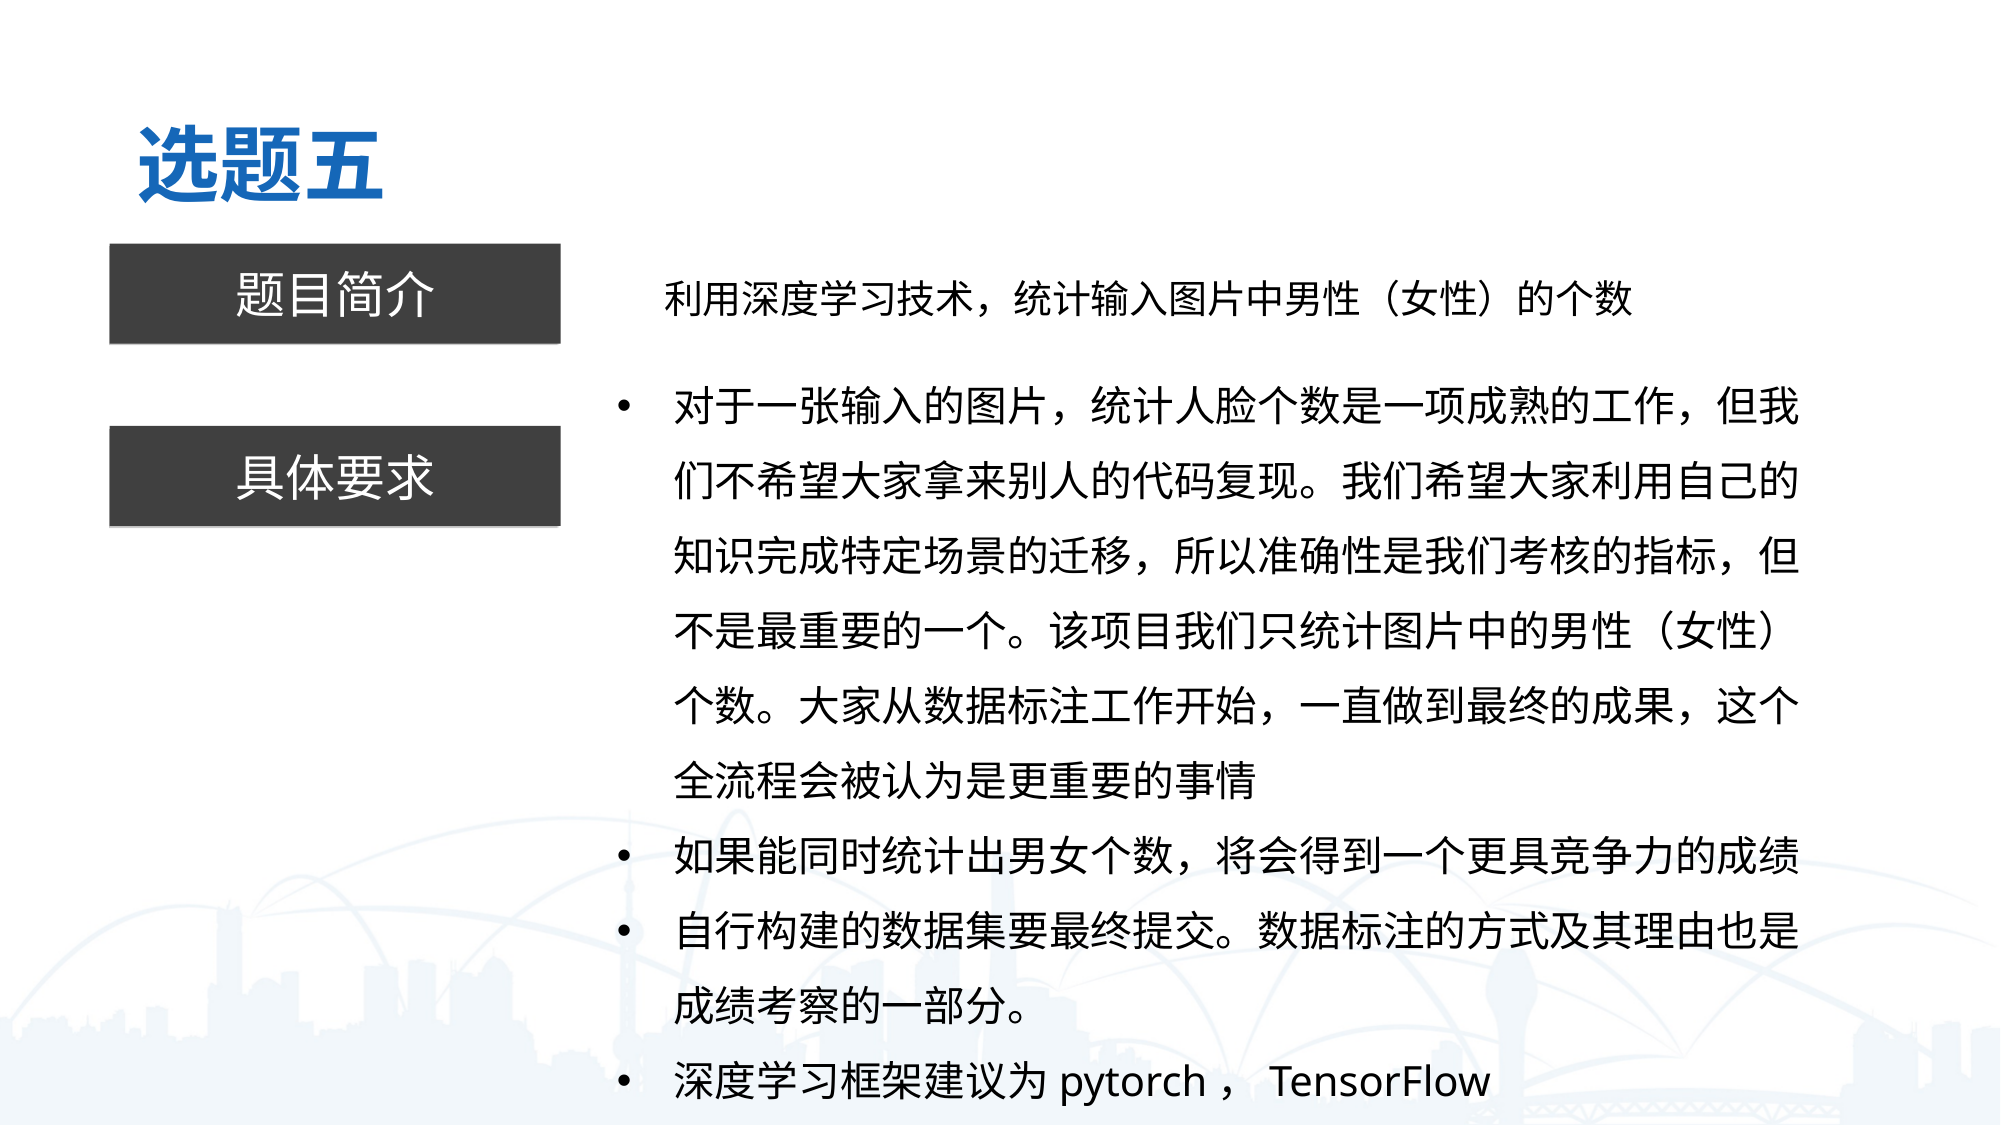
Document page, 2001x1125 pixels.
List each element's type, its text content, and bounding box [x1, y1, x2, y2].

text_box 具体要求 [109, 425, 561, 526]
text_box 题目简介 [109, 243, 561, 344]
text_box 利用深度学习技术，统计输入图片中男性（女性）的个数 [649, 267, 1861, 329]
picture [0, 0, 2001, 1125]
text_box 选题五 [116, 110, 1707, 214]
text_box 对于一张输入的图片，统计人脸个数是一项成熟的工作，但我们不希望大家拿来别人的代码复现。我们希望大家利用自己的知识完成特定场景的迁移，所以准确性是我们考核的指标，但不是最重要的一个。该项目我们只统计图片中的男性（女性）个数。大家从数据标注工作开始，一直做到最终的成果，这个全流程会被认为是更重要的事情 如果能同时统计出男女个数，将会得到一个更具竞争力的成绩 自行构建的数据集要最终提交。数据标注的方式及其理由也是成绩考察的一部分。 深度学习框架建议为pytorch，TensorFlow [602, 347, 1848, 1125]
